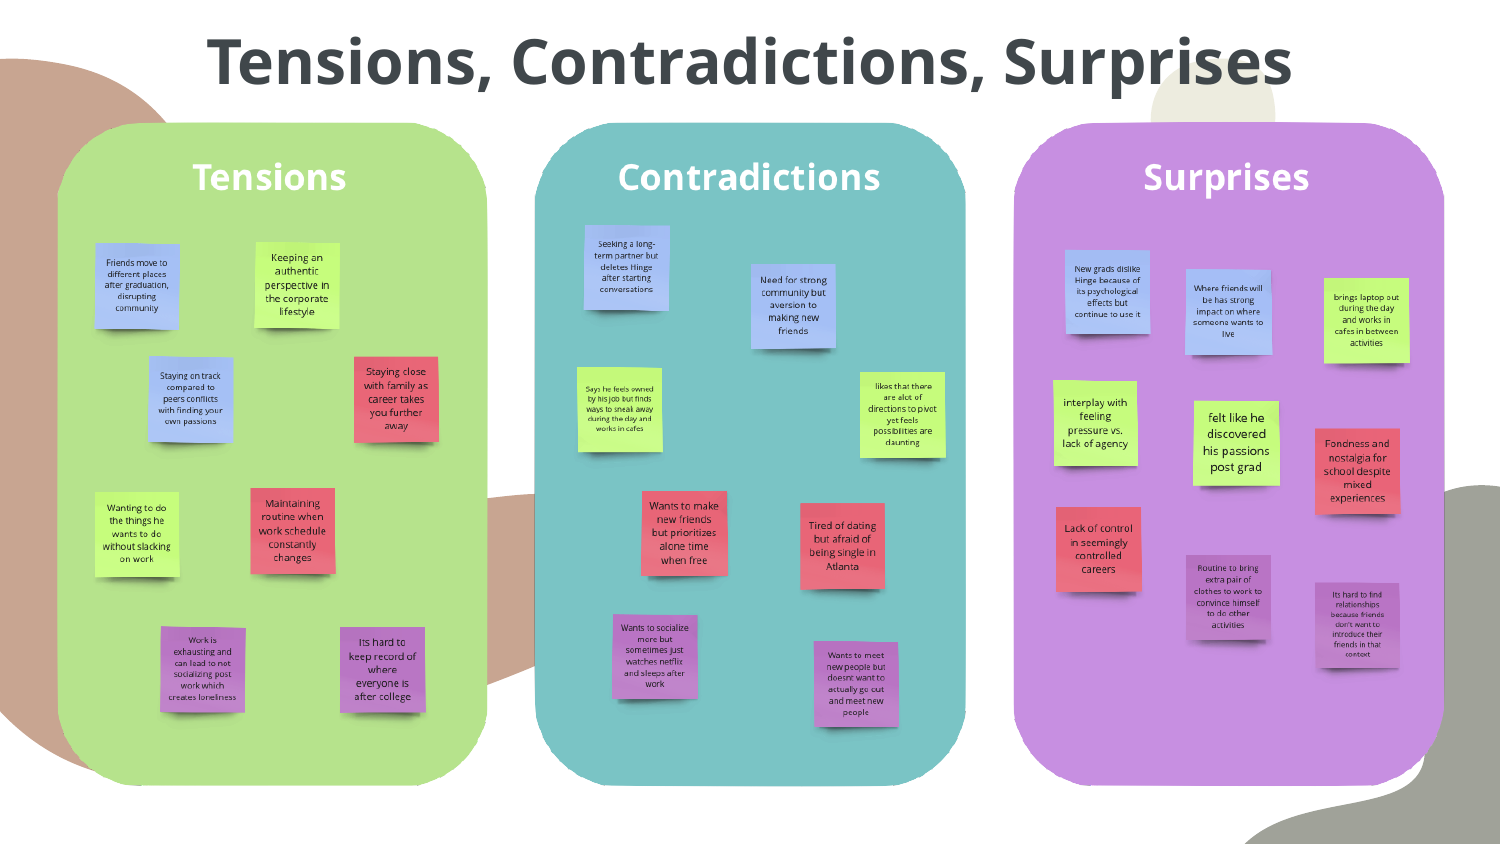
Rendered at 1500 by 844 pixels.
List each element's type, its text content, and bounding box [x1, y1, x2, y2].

title Tensions, Contradictions, Surprises [116, 23, 1383, 110]
picture [47, 111, 1453, 794]
